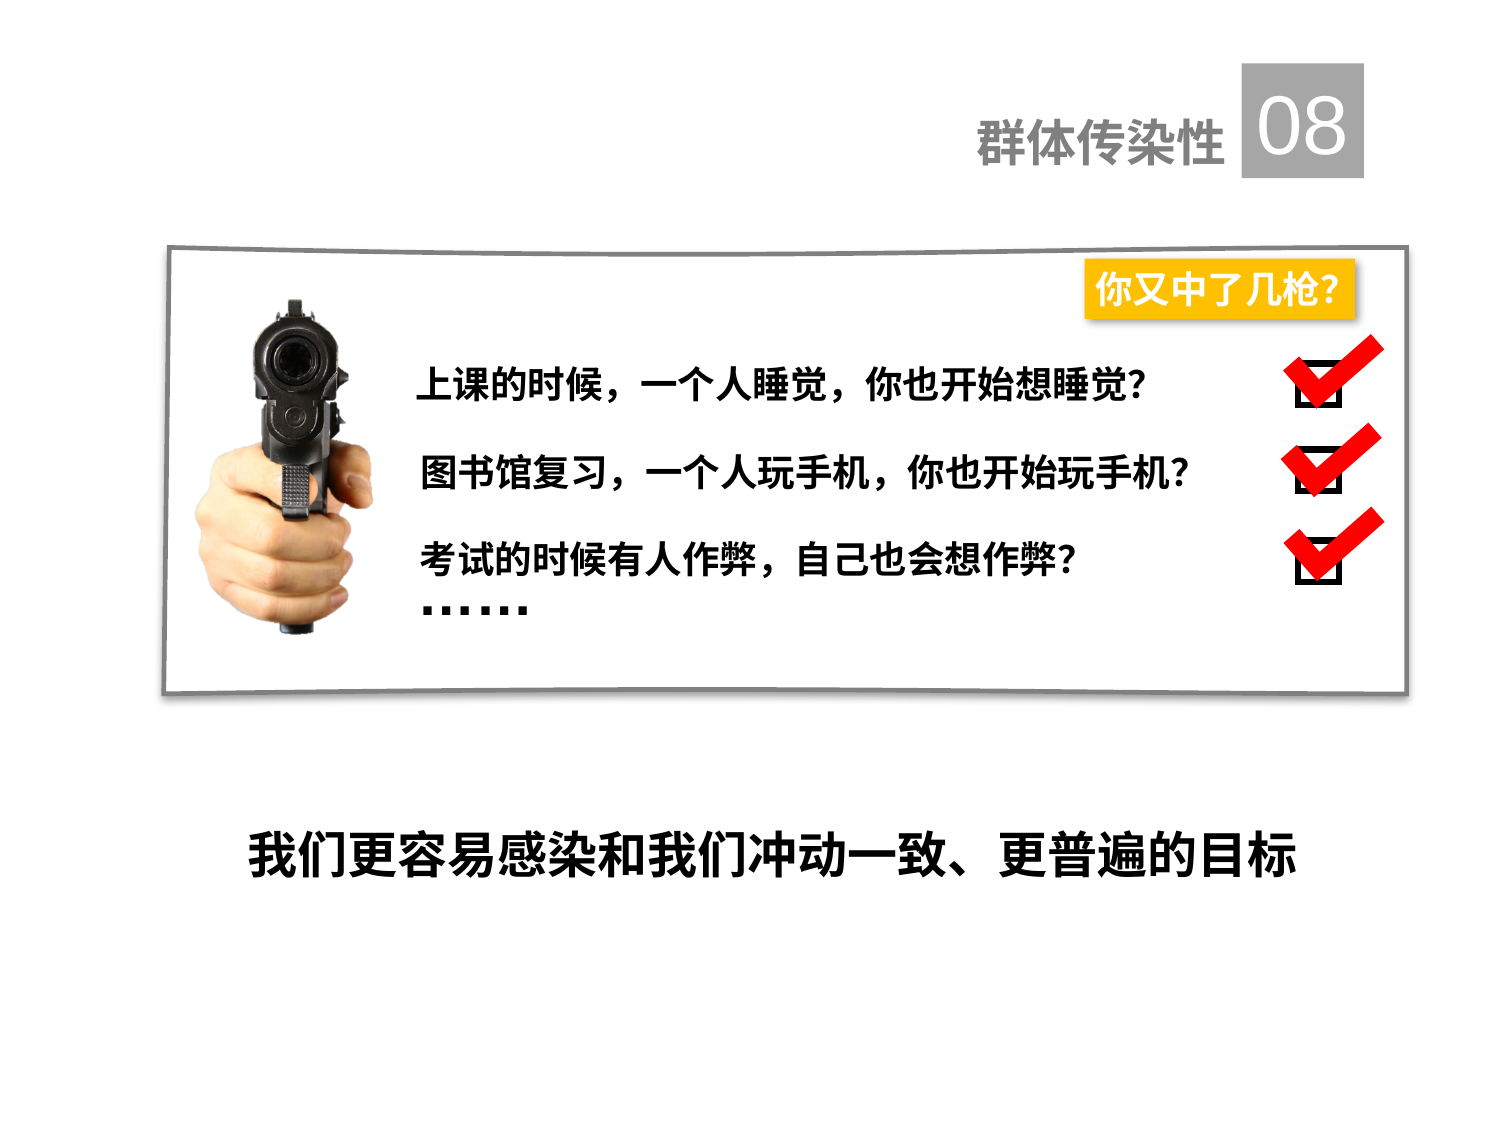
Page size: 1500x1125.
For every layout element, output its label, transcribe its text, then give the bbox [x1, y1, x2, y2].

text_box 群体传染性 [376, 103, 1241, 179]
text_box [160, 247, 1407, 694]
text_box 我们更容易感染和我们冲动一致、更普遍的目标 [232, 815, 1338, 891]
text_box 08 [1241, 63, 1364, 179]
